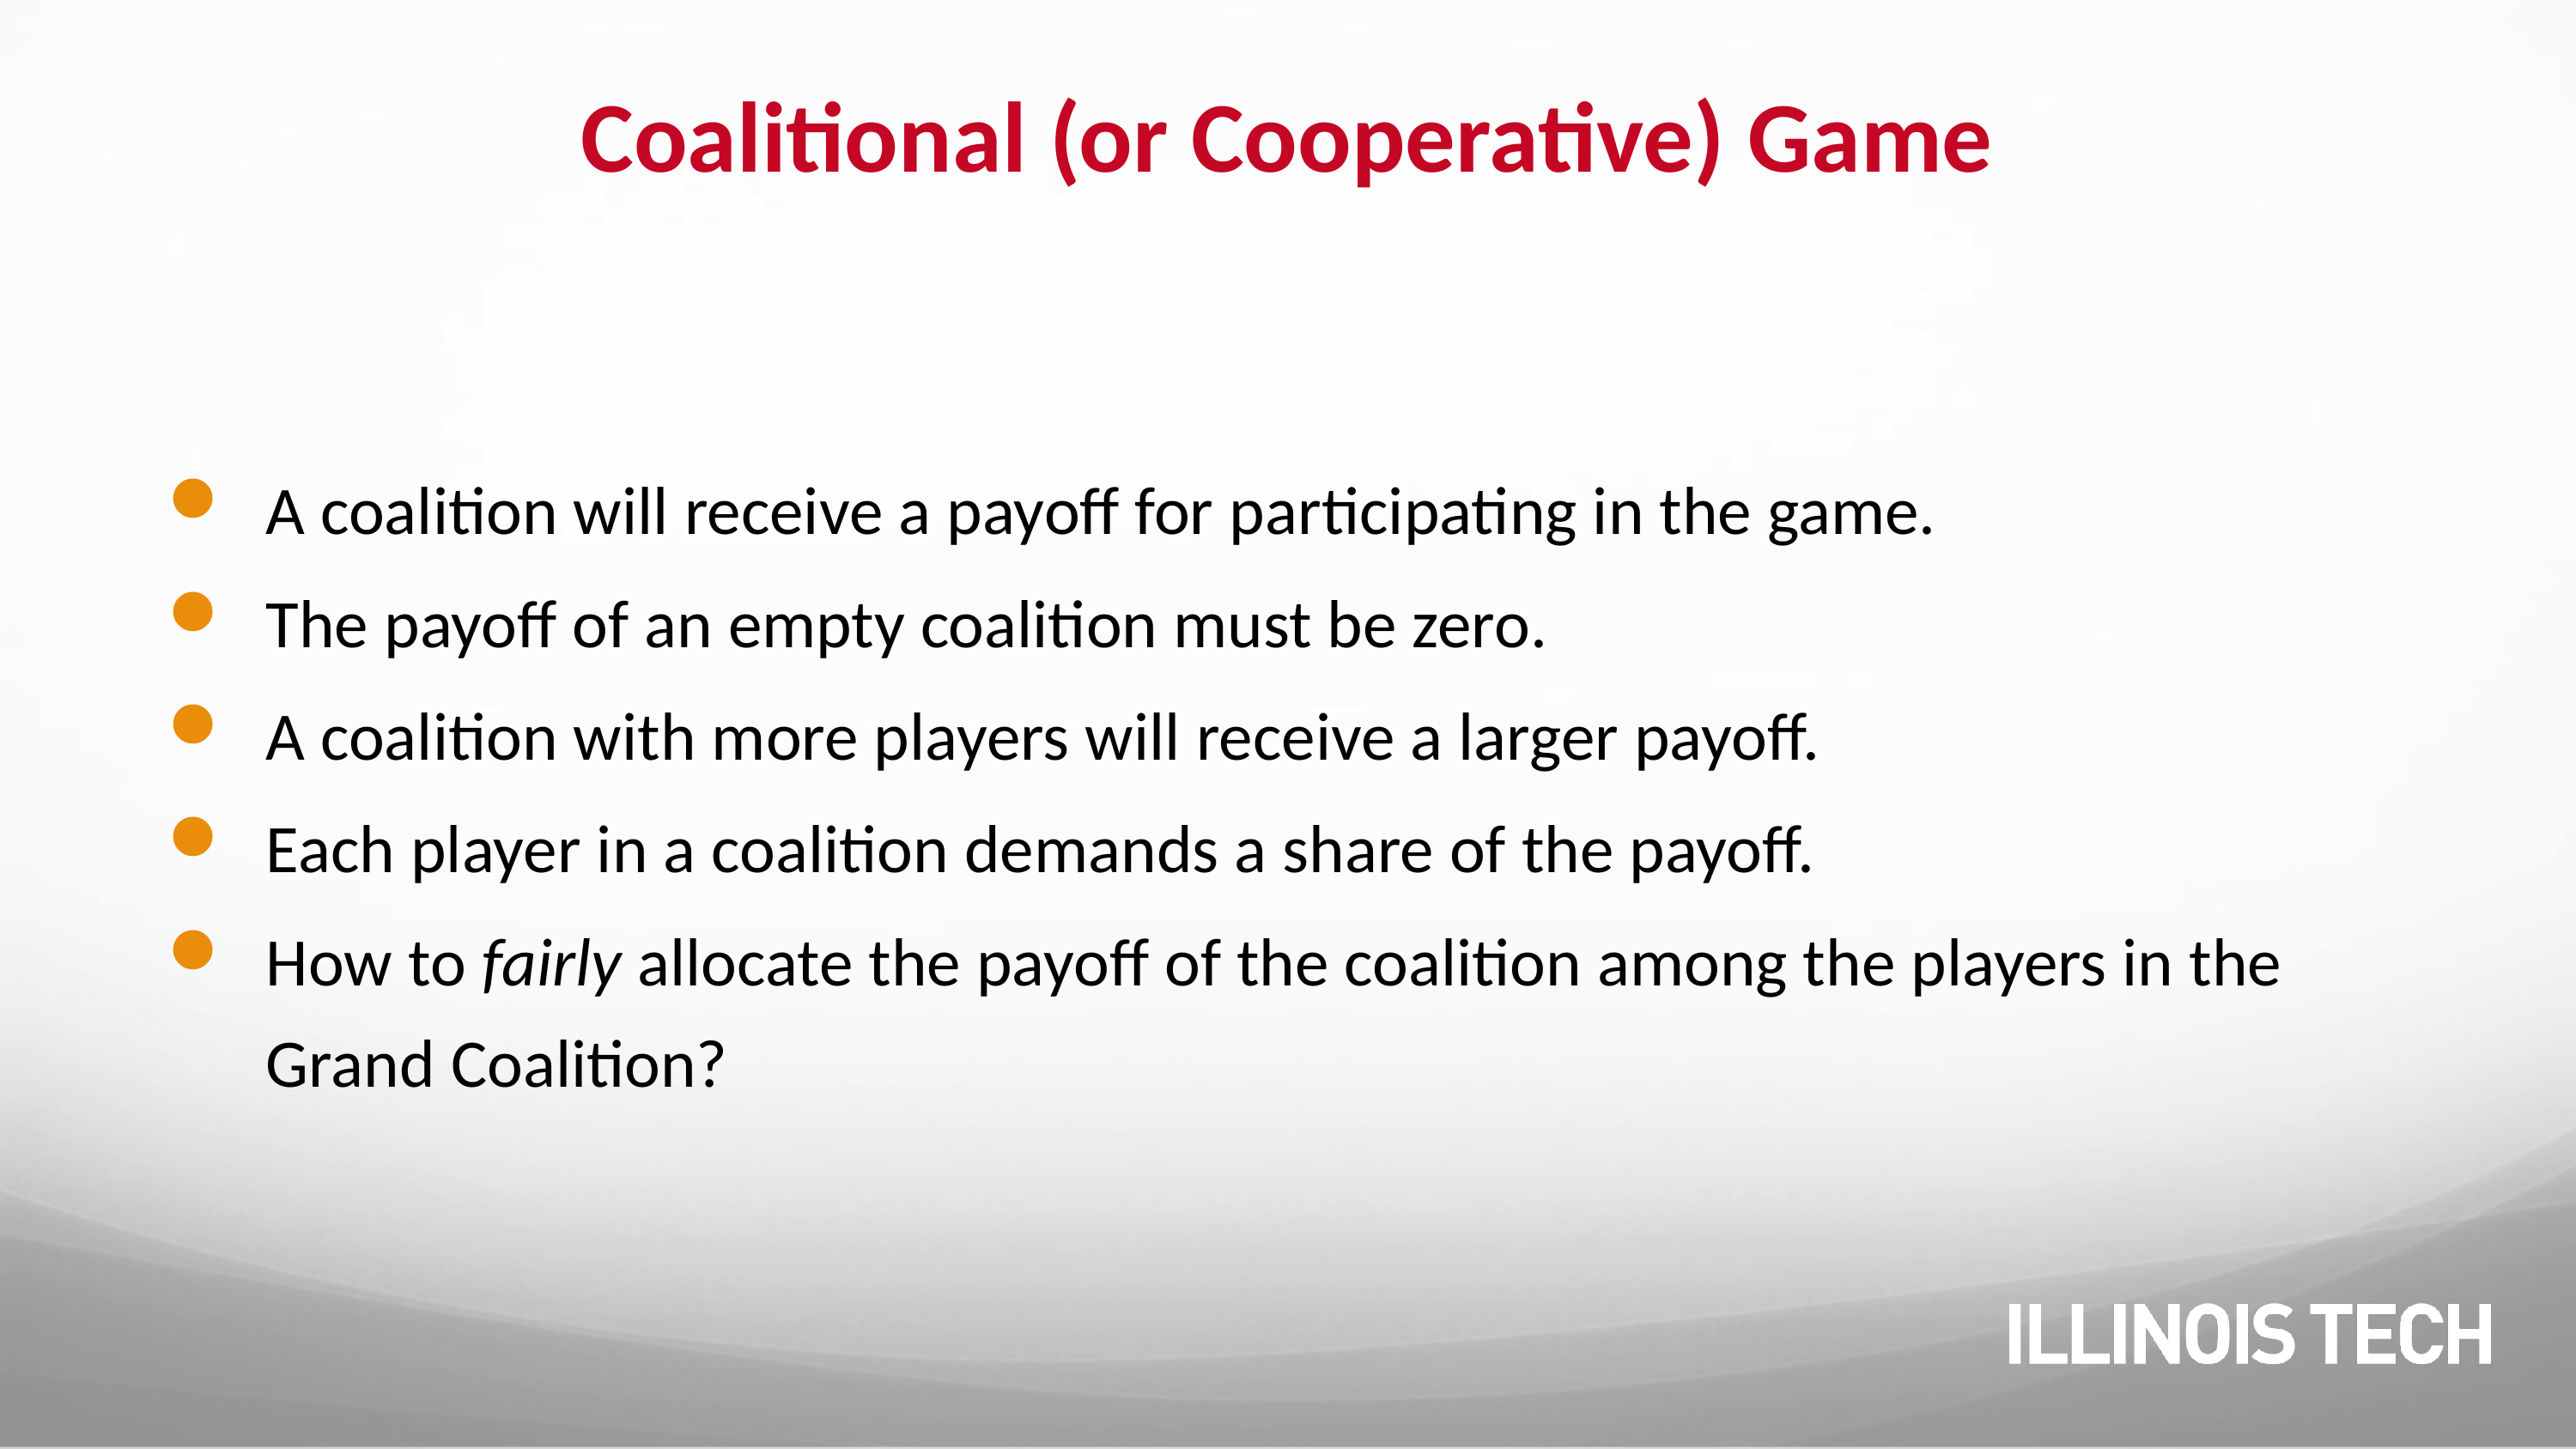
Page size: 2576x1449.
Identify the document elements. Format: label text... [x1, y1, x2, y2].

title Coalitional (or Cooperative) Game [155, 22, 2421, 241]
picture [0, 0, 2576, 1449]
list A coalition will receive a payoff for participating in the game. The payoff of an empty coalition must be zero. A coalition with more players will receive a larger payoff. Each player in a coalition demands a share of the payoff. How to fairly allocate the payoff of the coalition among the players in the Grand Coalition? [155, 288, 2421, 1259]
